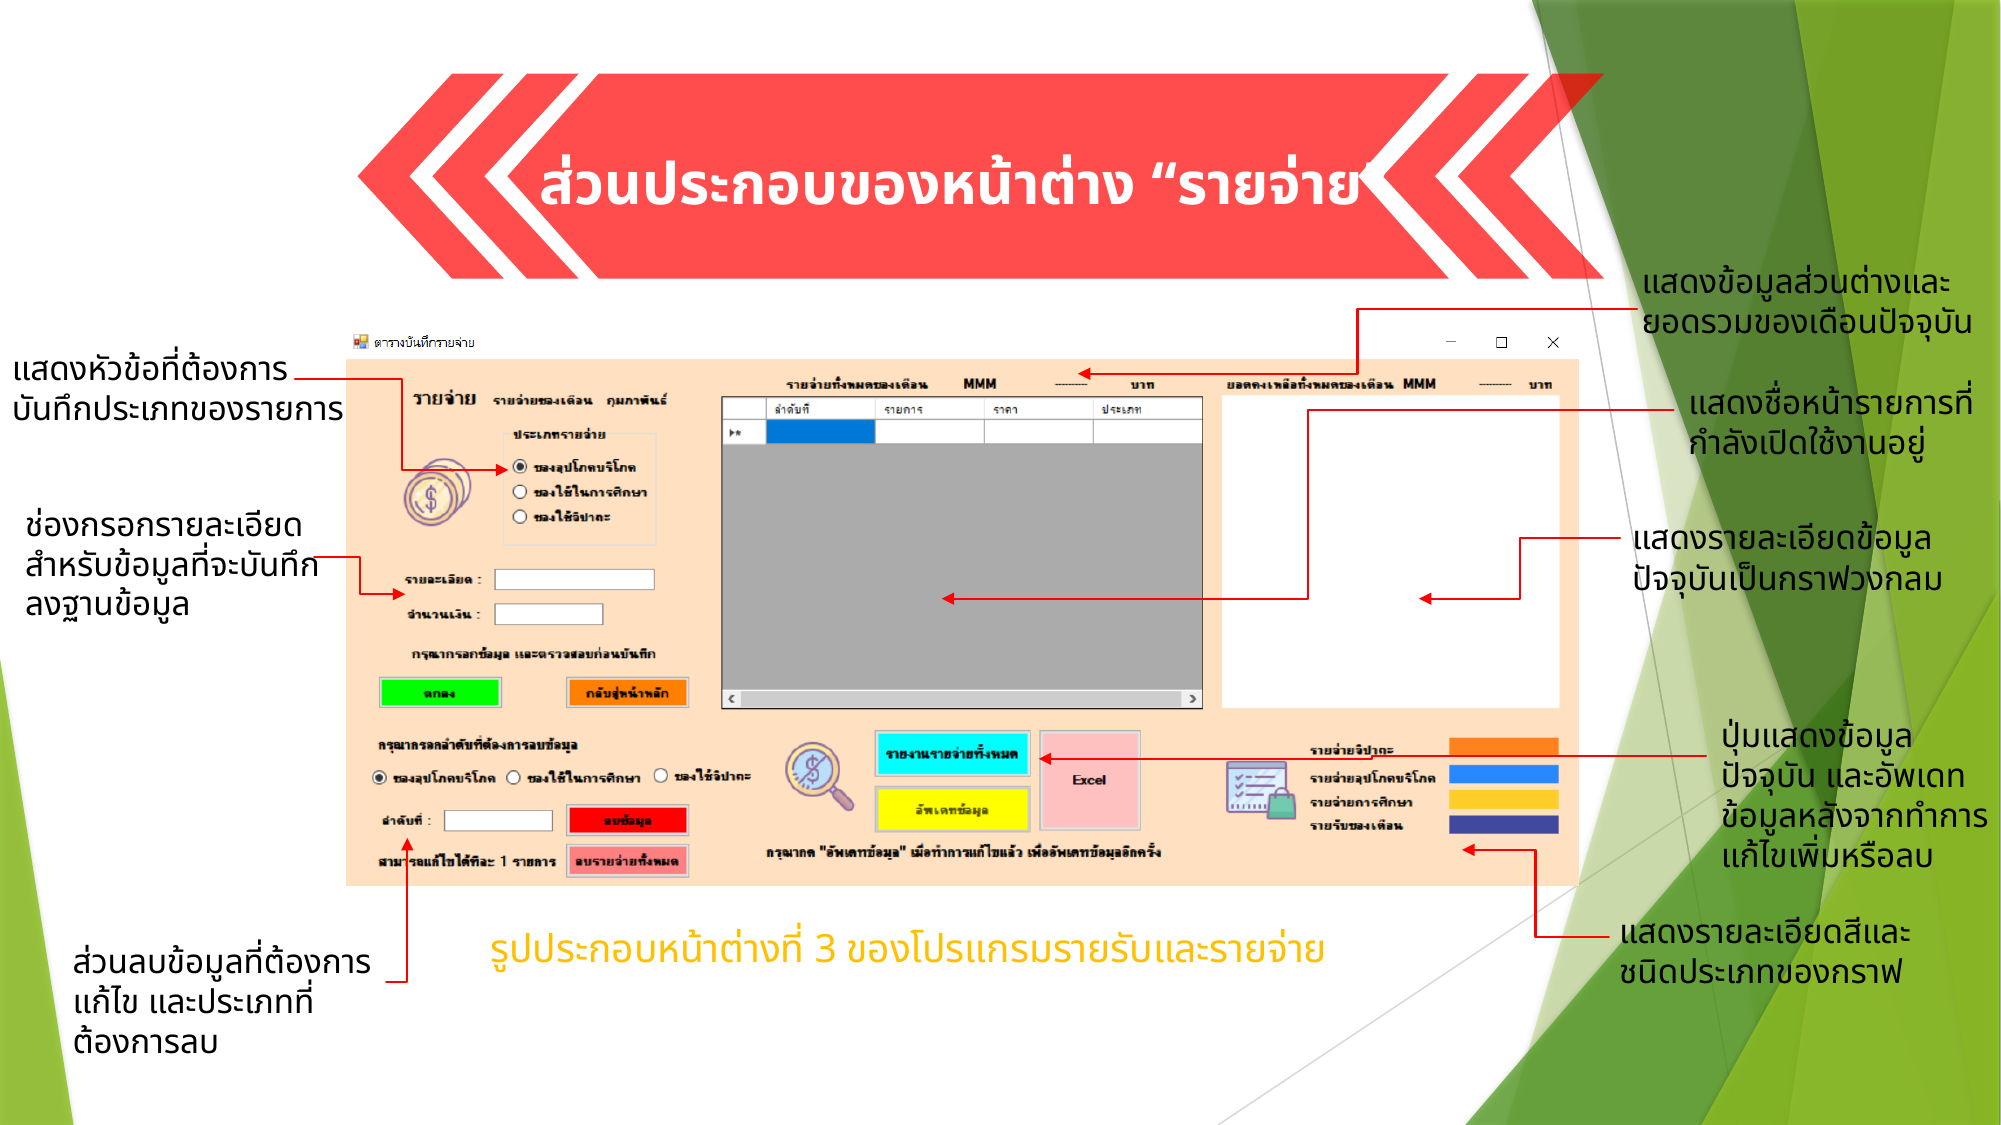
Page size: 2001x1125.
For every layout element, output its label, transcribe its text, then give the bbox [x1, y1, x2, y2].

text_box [1077, 308, 1638, 375]
picture [345, 328, 1580, 887]
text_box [356, 73, 1605, 280]
text_box รูปประกอบหน้าต่างที่ 3 ของโปรแกรมรายรับและรายจ่าย [459, 916, 1358, 979]
text_box แสดงข้อมูลส่วนต่างและยอดรวมของเดือนปัจจุบัน [1626, 252, 2000, 348]
text_box ช่องกรอกรายละเอียดสำหรับข้อมูลที่จะบันทึกลงฐานข้อมูล [10, 495, 340, 630]
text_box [941, 409, 1674, 600]
text_box ปุ่มแสดงข้อมูลปัจจุบัน และอัพเดทข้อมูลหลังจากทำการแก้ไขเพิ่มหรือลบ [1706, 706, 2000, 882]
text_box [1461, 849, 1610, 938]
text_box แสดงรายละเอียดข้อมูลปัจจุบันเป็นกราฟวงกลม [1676, 509, 1991, 604]
text_box ส่วนลบข้อมูลที่ต้องการแก้ไข และประเภทที่ต้องการลบ [57, 932, 431, 1068]
text_box แสดงหัวข้อที่ต้องการบันทึกประเภทของรายการ [0, 339, 340, 435]
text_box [313, 556, 406, 595]
text_box แสดงรายละเอียดสีและชนิดประเภทของกราฟ [1604, 903, 1978, 998]
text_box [294, 378, 509, 471]
text_box แสดงชื่อหน้ารายการที่กำลังเปิดใช้งานอยู่ [1673, 373, 2000, 469]
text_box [1038, 755, 1707, 760]
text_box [385, 837, 408, 983]
